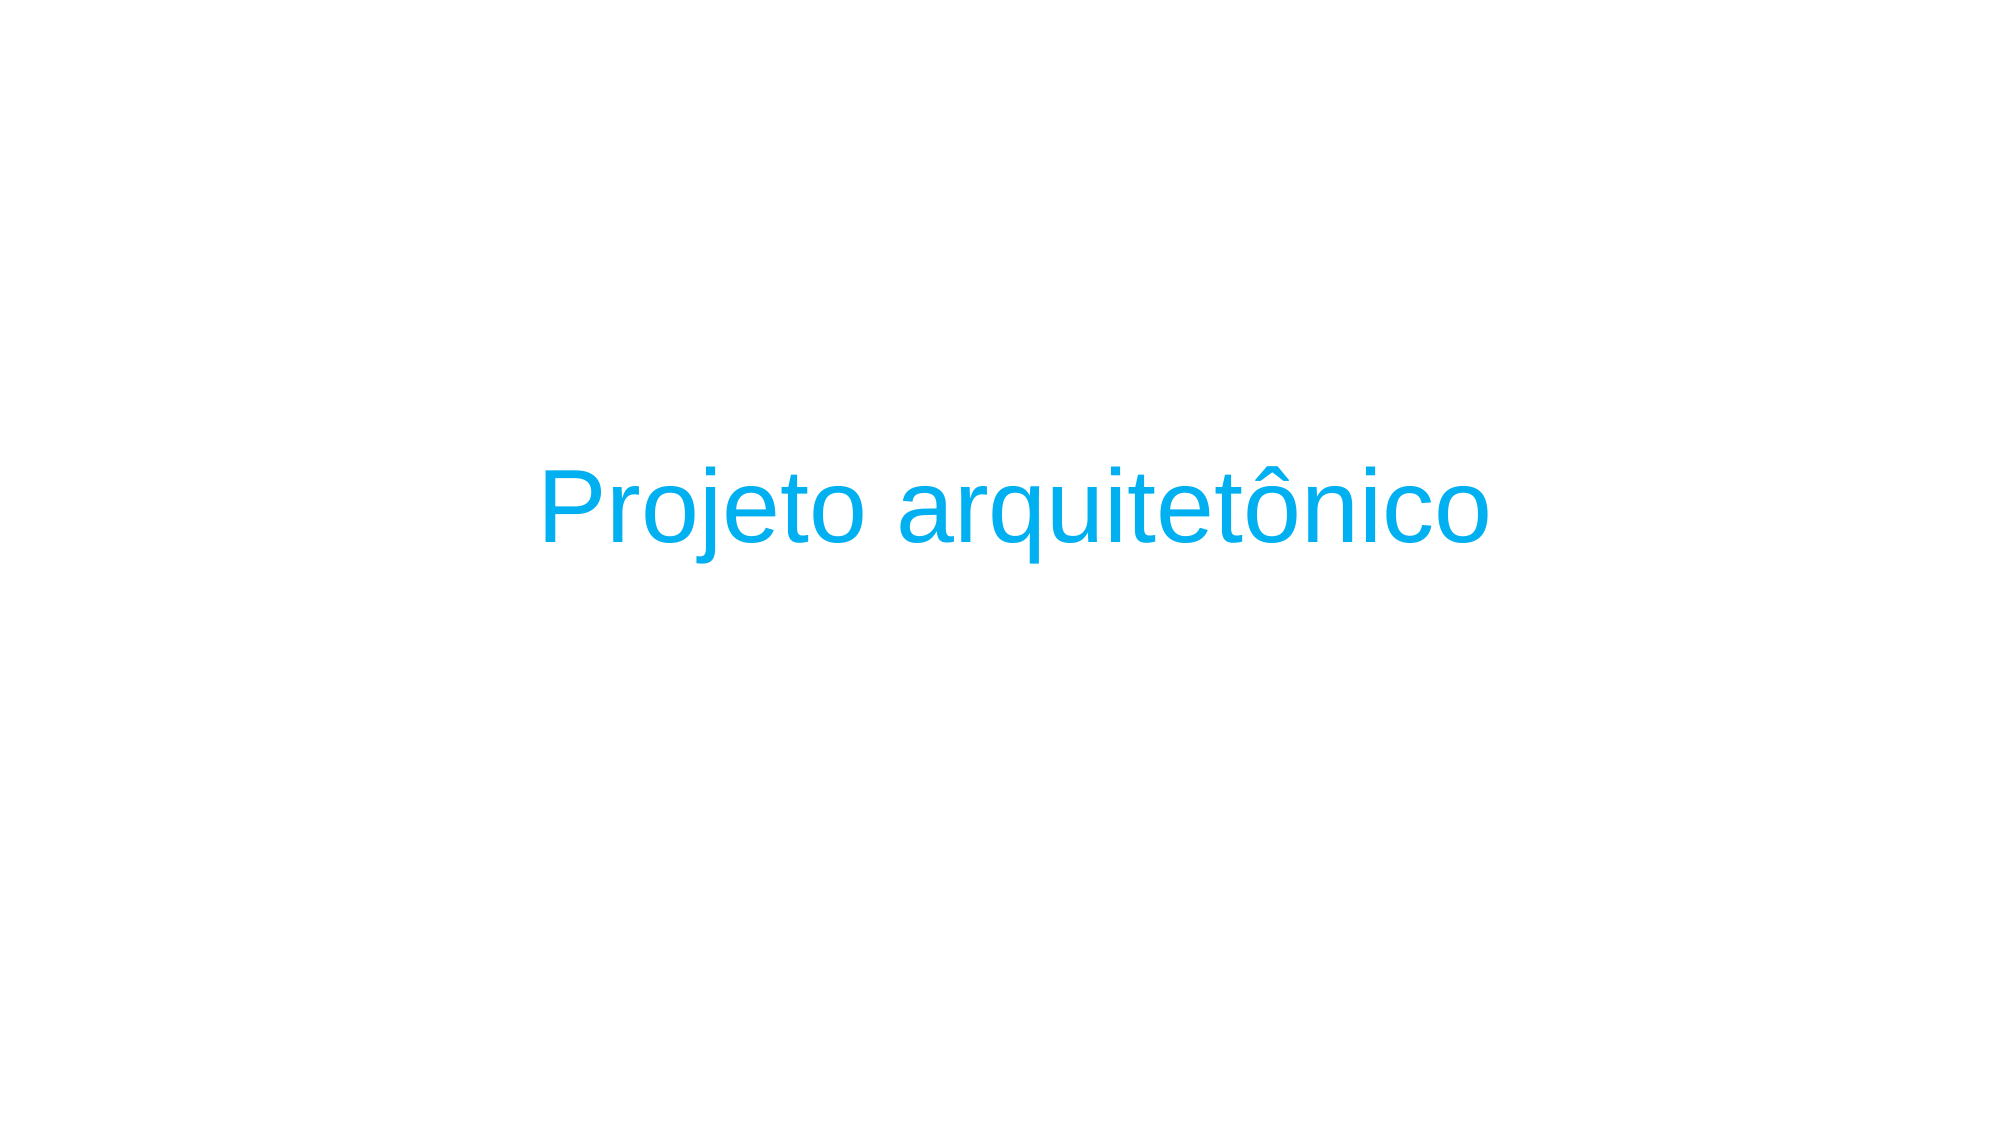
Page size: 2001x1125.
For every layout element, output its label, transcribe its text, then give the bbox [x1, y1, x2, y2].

title Projeto arquitetônico [153, 402, 1879, 616]
